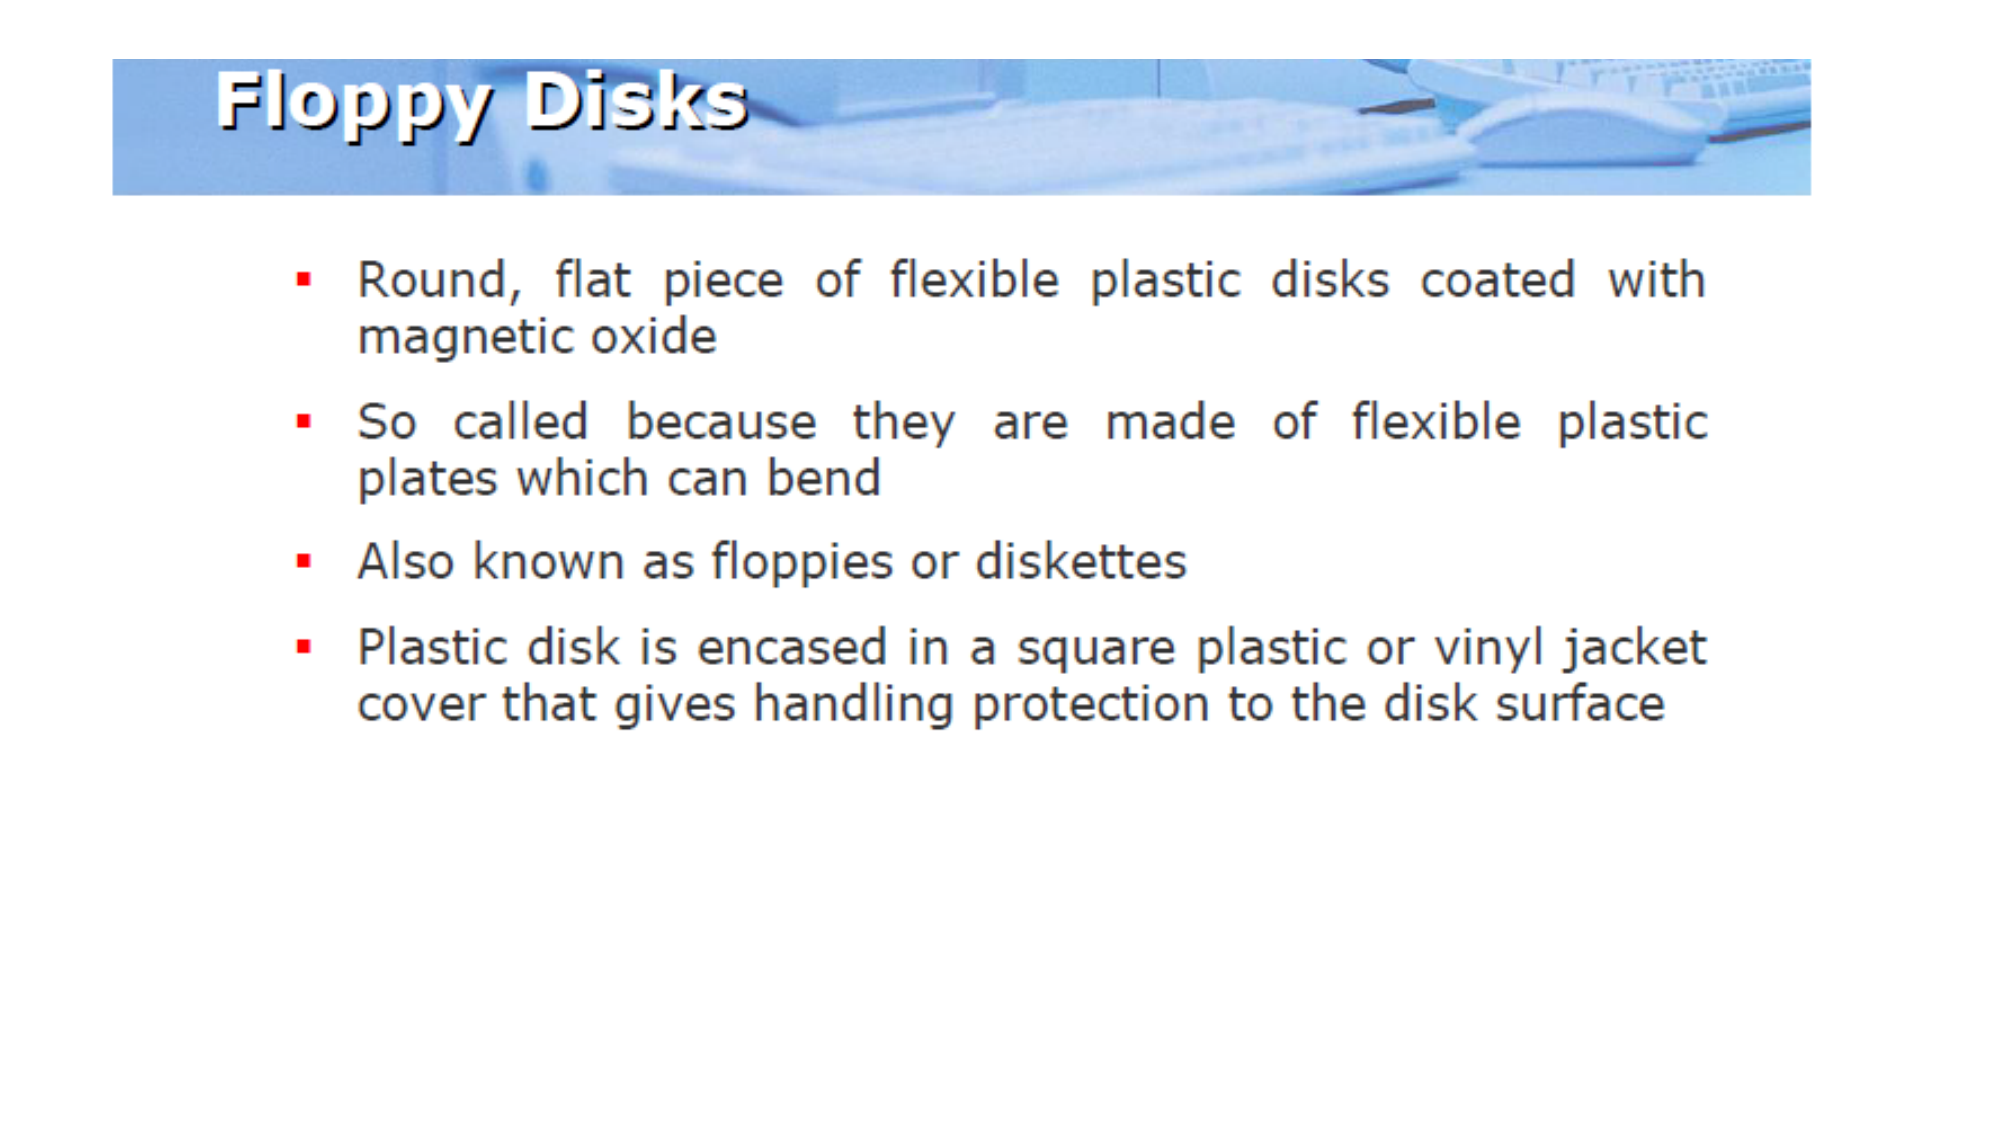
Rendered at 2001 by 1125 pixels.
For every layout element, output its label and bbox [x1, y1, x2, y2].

picture [103, 59, 1870, 909]
